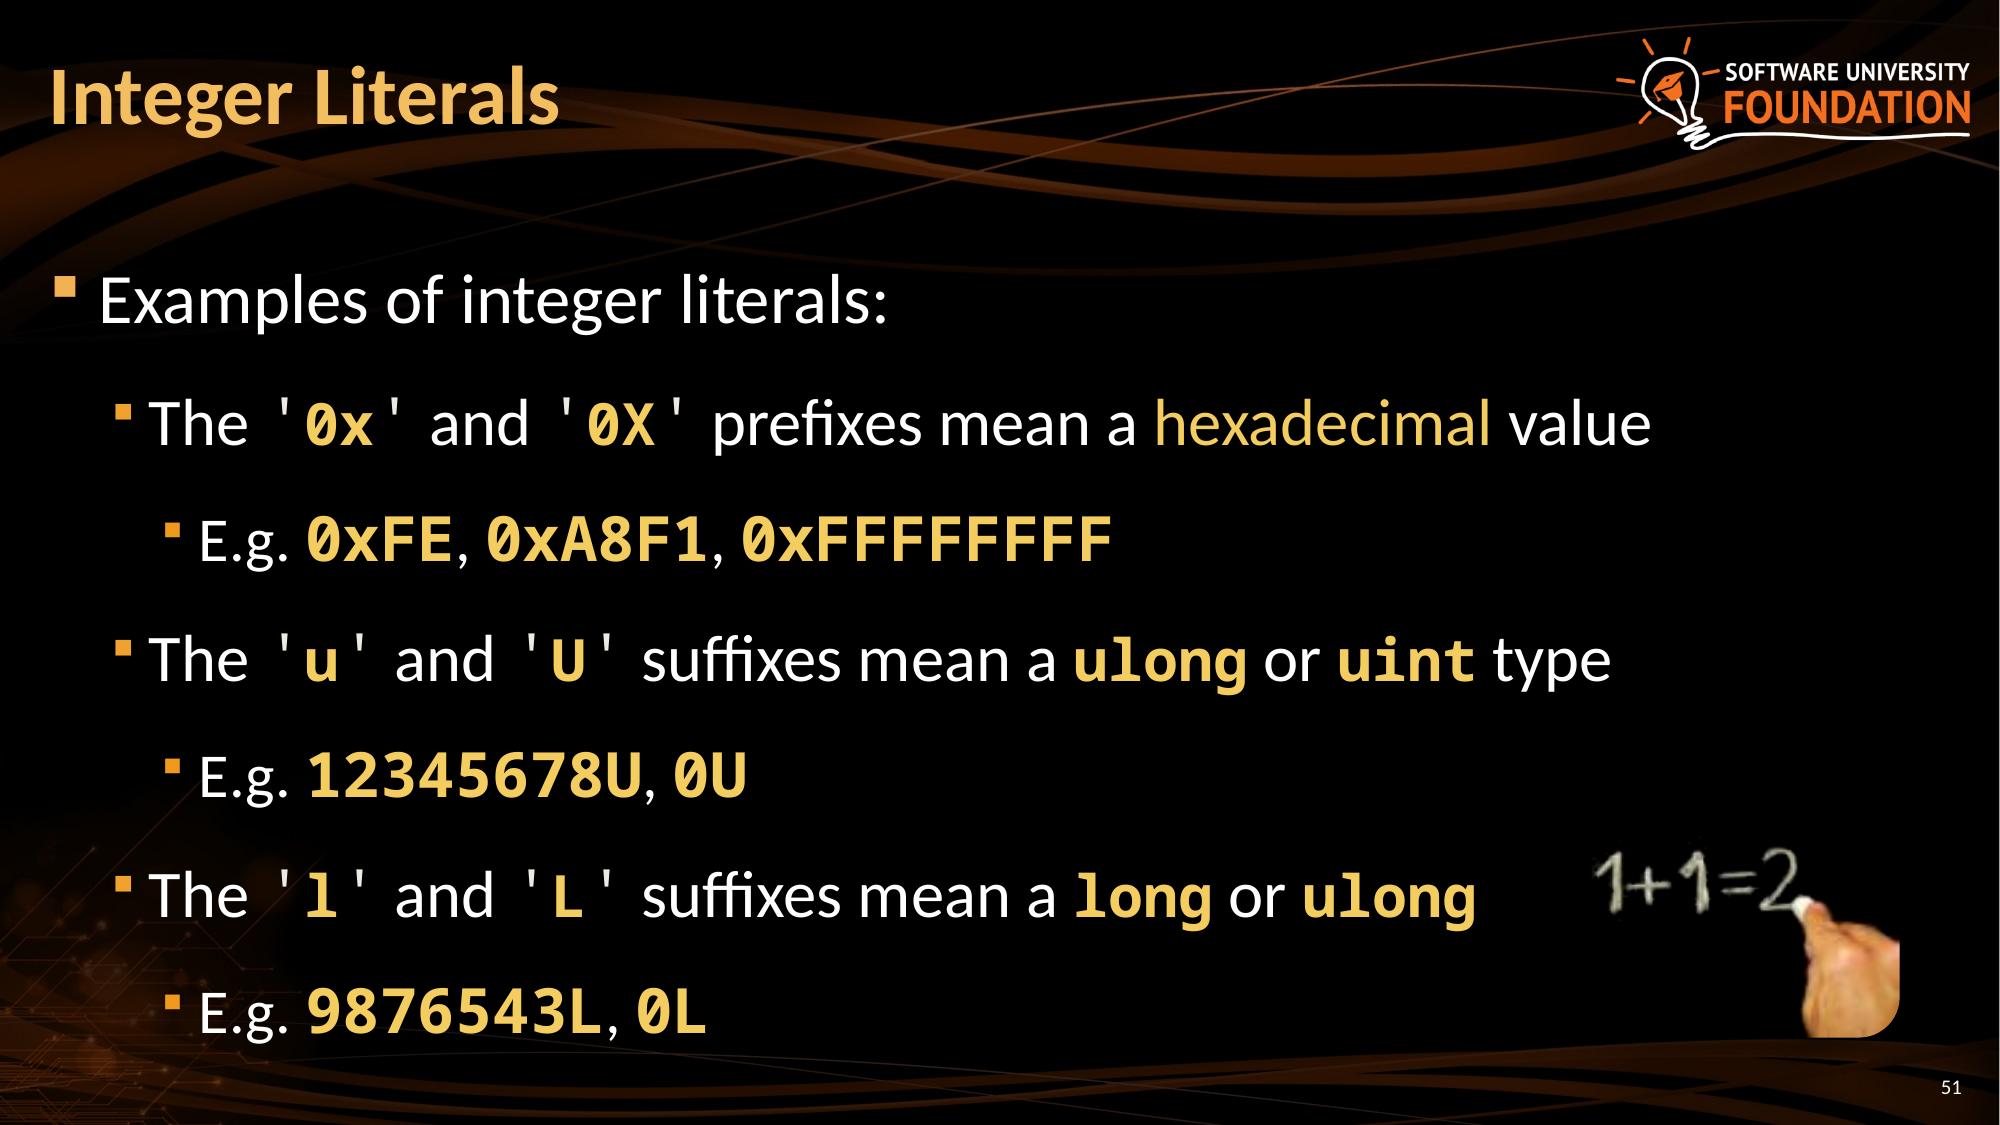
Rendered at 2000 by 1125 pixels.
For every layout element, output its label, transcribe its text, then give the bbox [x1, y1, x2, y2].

list Examples of integer literals: The '0x' and '0X' prefixes mean a hexadecimal value E.g. 0xFE, 0xA8F1, 0xFFFFFFFF The 'u' and 'U' suffixes mean a ulong or uint type E.g. 12345678U, 0U The 'l' and 'L' suffixes mean a long or ulong E.g. 9876543L, 0L [31, 230, 1968, 1103]
title Integer Literals [30, 6, 1602, 189]
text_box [924, 49, 1625, 301]
picture [0, 0, 2000, 1125]
